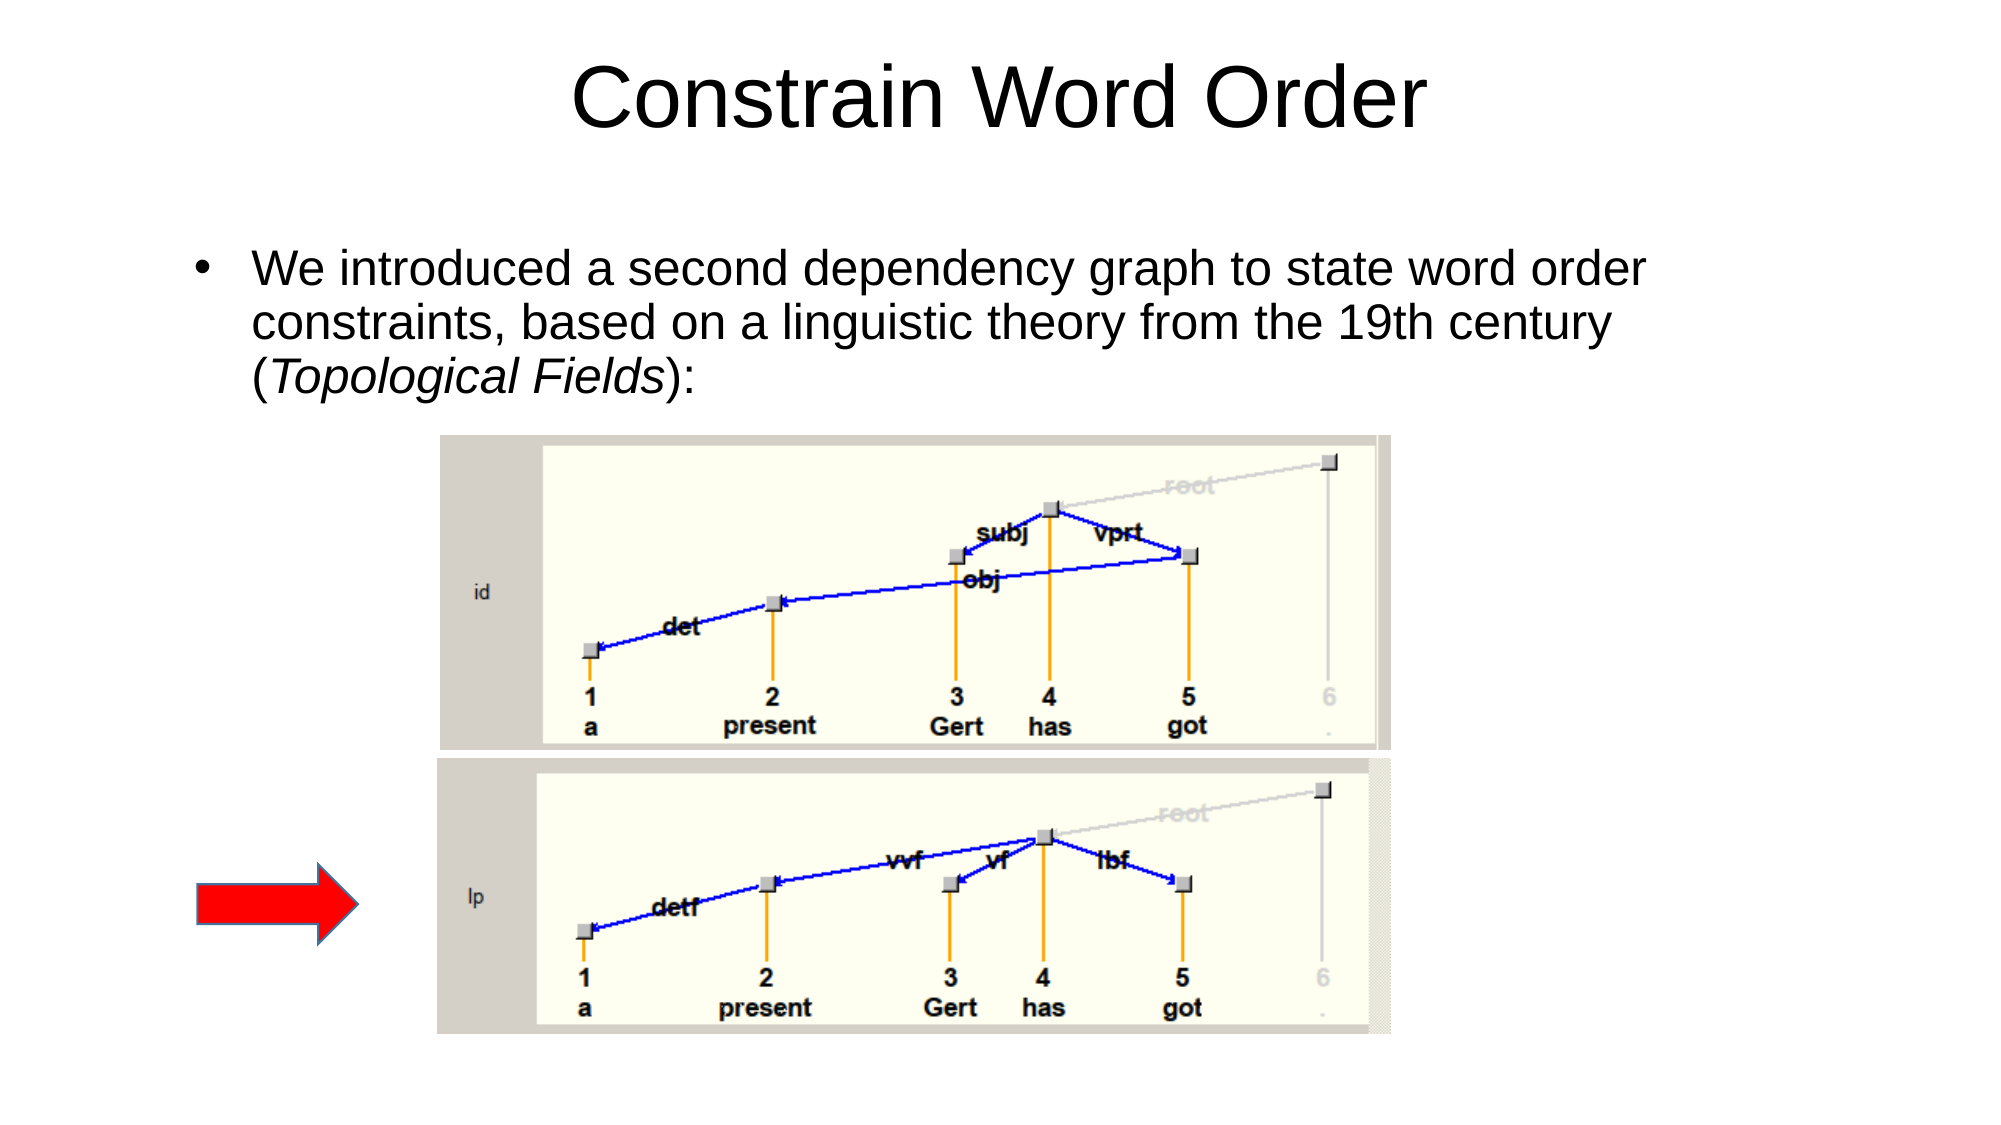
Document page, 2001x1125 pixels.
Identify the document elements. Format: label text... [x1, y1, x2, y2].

picture [437, 758, 1391, 1034]
picture [440, 435, 1391, 750]
text_box [196, 861, 360, 947]
subtitle We introduced a second dependency graph to state word order constraints, based on a linguistic theory from the 19th century (Topological Fields): [178, 234, 1822, 1061]
title Constrain Word Order [150, 43, 1850, 154]
